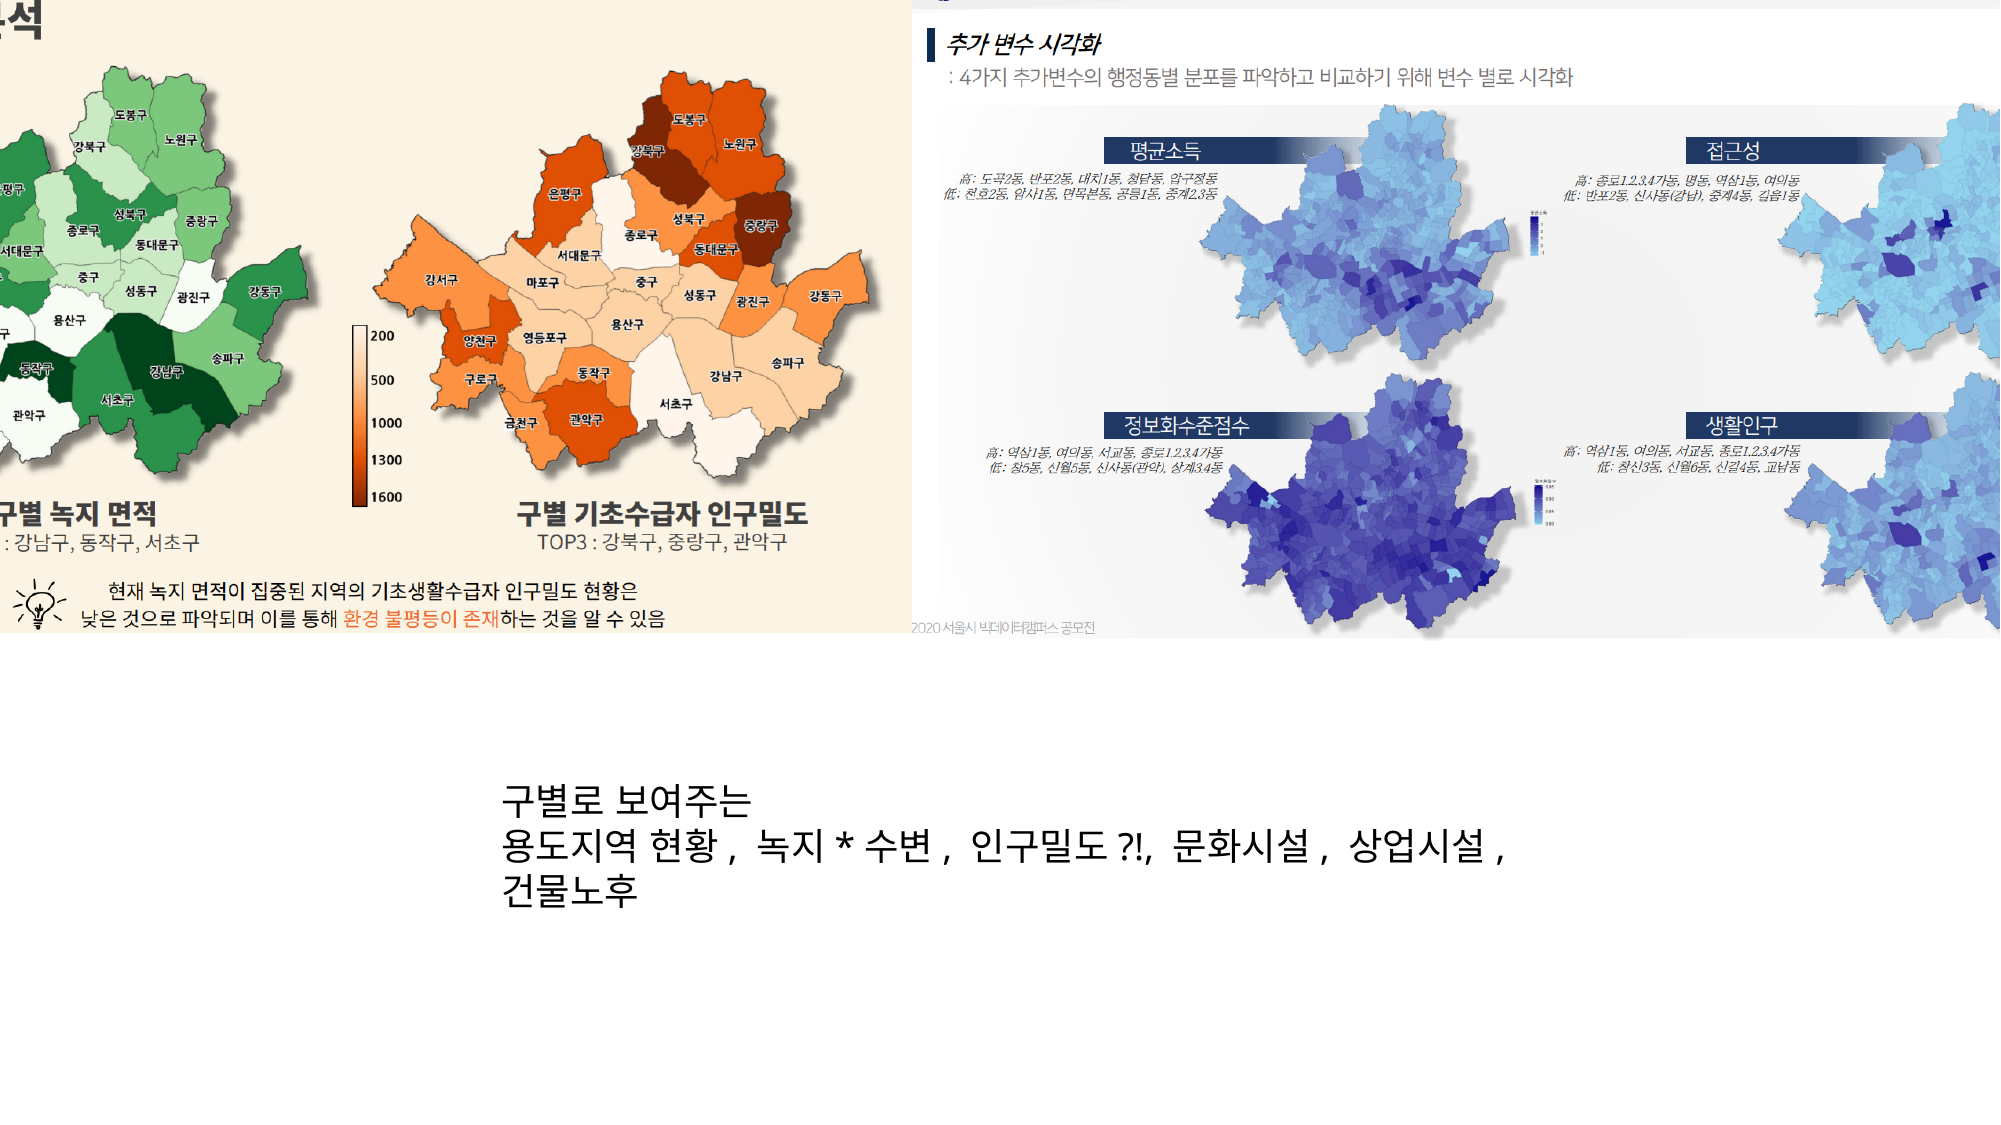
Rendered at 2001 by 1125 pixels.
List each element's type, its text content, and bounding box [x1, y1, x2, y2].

text_box 구별로 보여주는 용도지역 현황, 녹지*수변, 인구밀도?!, 문화시설, 상업시설, 건물노후 [486, 770, 1537, 966]
picture [0, 0, 2000, 641]
